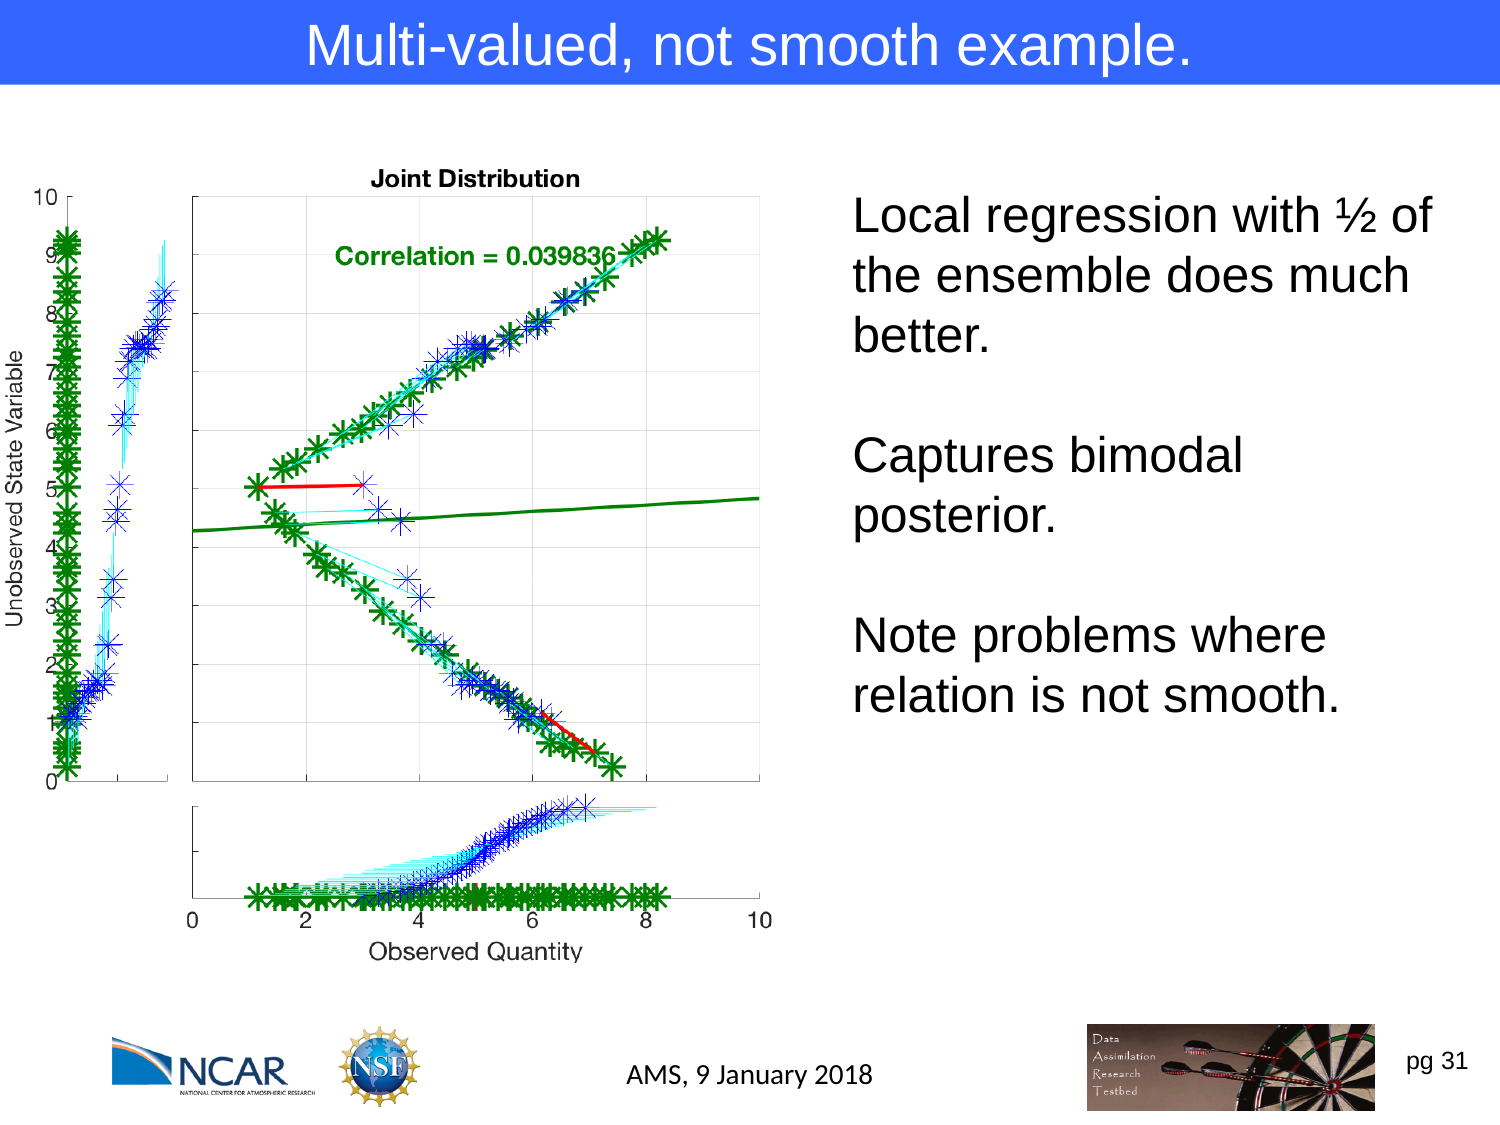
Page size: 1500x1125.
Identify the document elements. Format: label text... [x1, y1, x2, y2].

footer AMS, 9 January 2018 [512, 1042, 988, 1103]
picture [0, 162, 776, 963]
text_box Local regression with ½ of the ensemble does much better. Captures bimodal posterior. Note problems where relation is not smooth. [837, 174, 1450, 790]
text_box Multi-valued, not smooth example. [0, 0, 1500, 85]
picture [112, 1037, 315, 1095]
picture [1087, 1024, 1375, 1111]
picture [337, 1024, 421, 1108]
